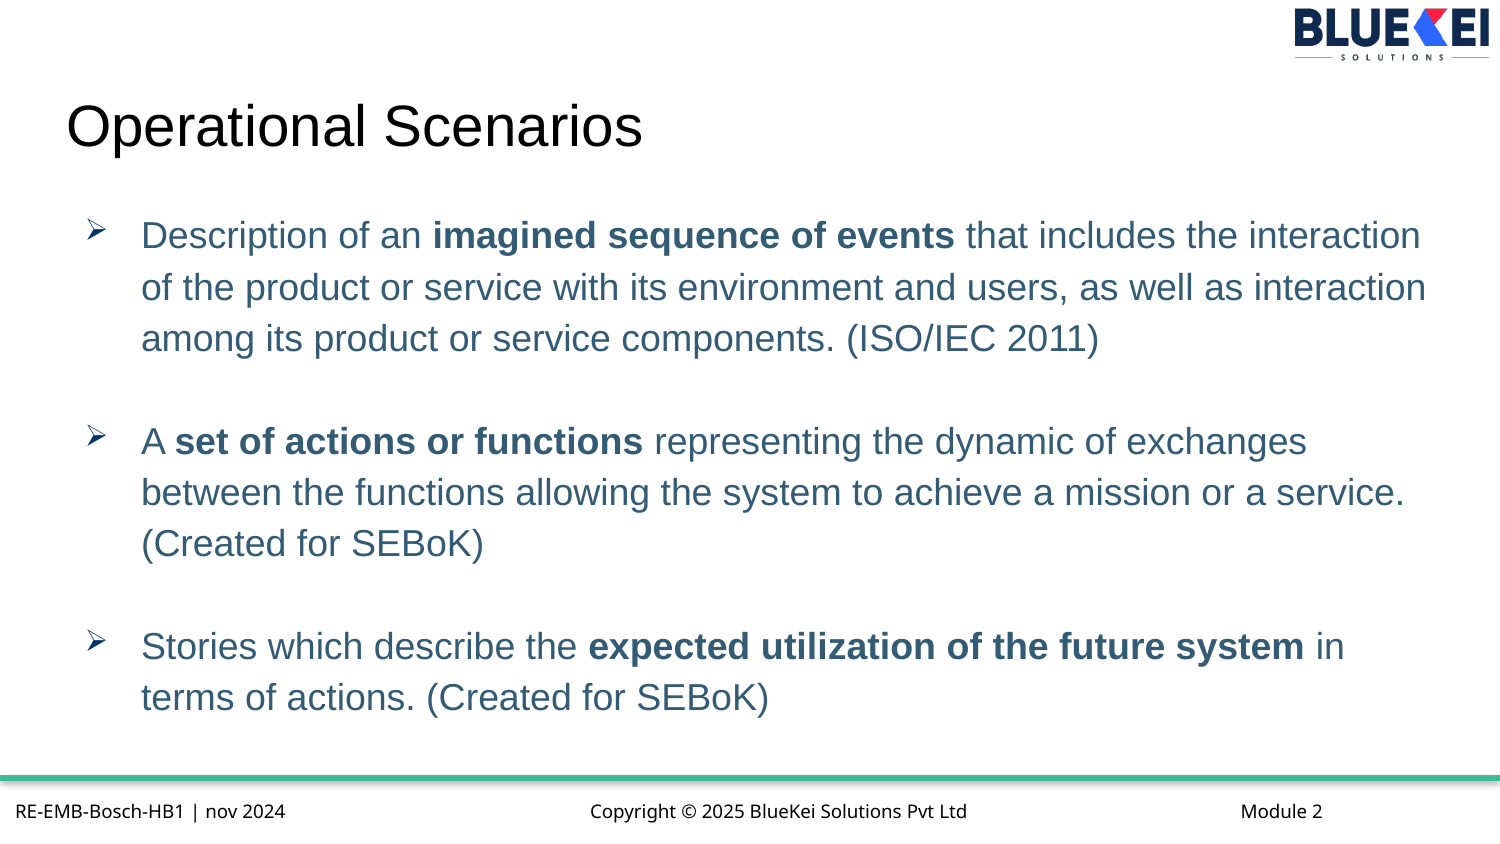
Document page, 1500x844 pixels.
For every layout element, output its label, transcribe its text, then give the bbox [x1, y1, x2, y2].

picture [1293, 7, 1491, 63]
title Operational Scenarios [51, 72, 1449, 167]
list Description of an imagined sequence of events that includes the interaction of the product or service with its environment and users, as well as interaction among its product or service components. (ISO/IEC 2011) A set of actions or functions representing the dynamic of exchanges between the functions allowing the system to achieve a mission or a service. (Created for SEBoK) Stories which describe the expected utilization of the future system in terms of actions. (Created for SEBoK) [51, 189, 1449, 750]
